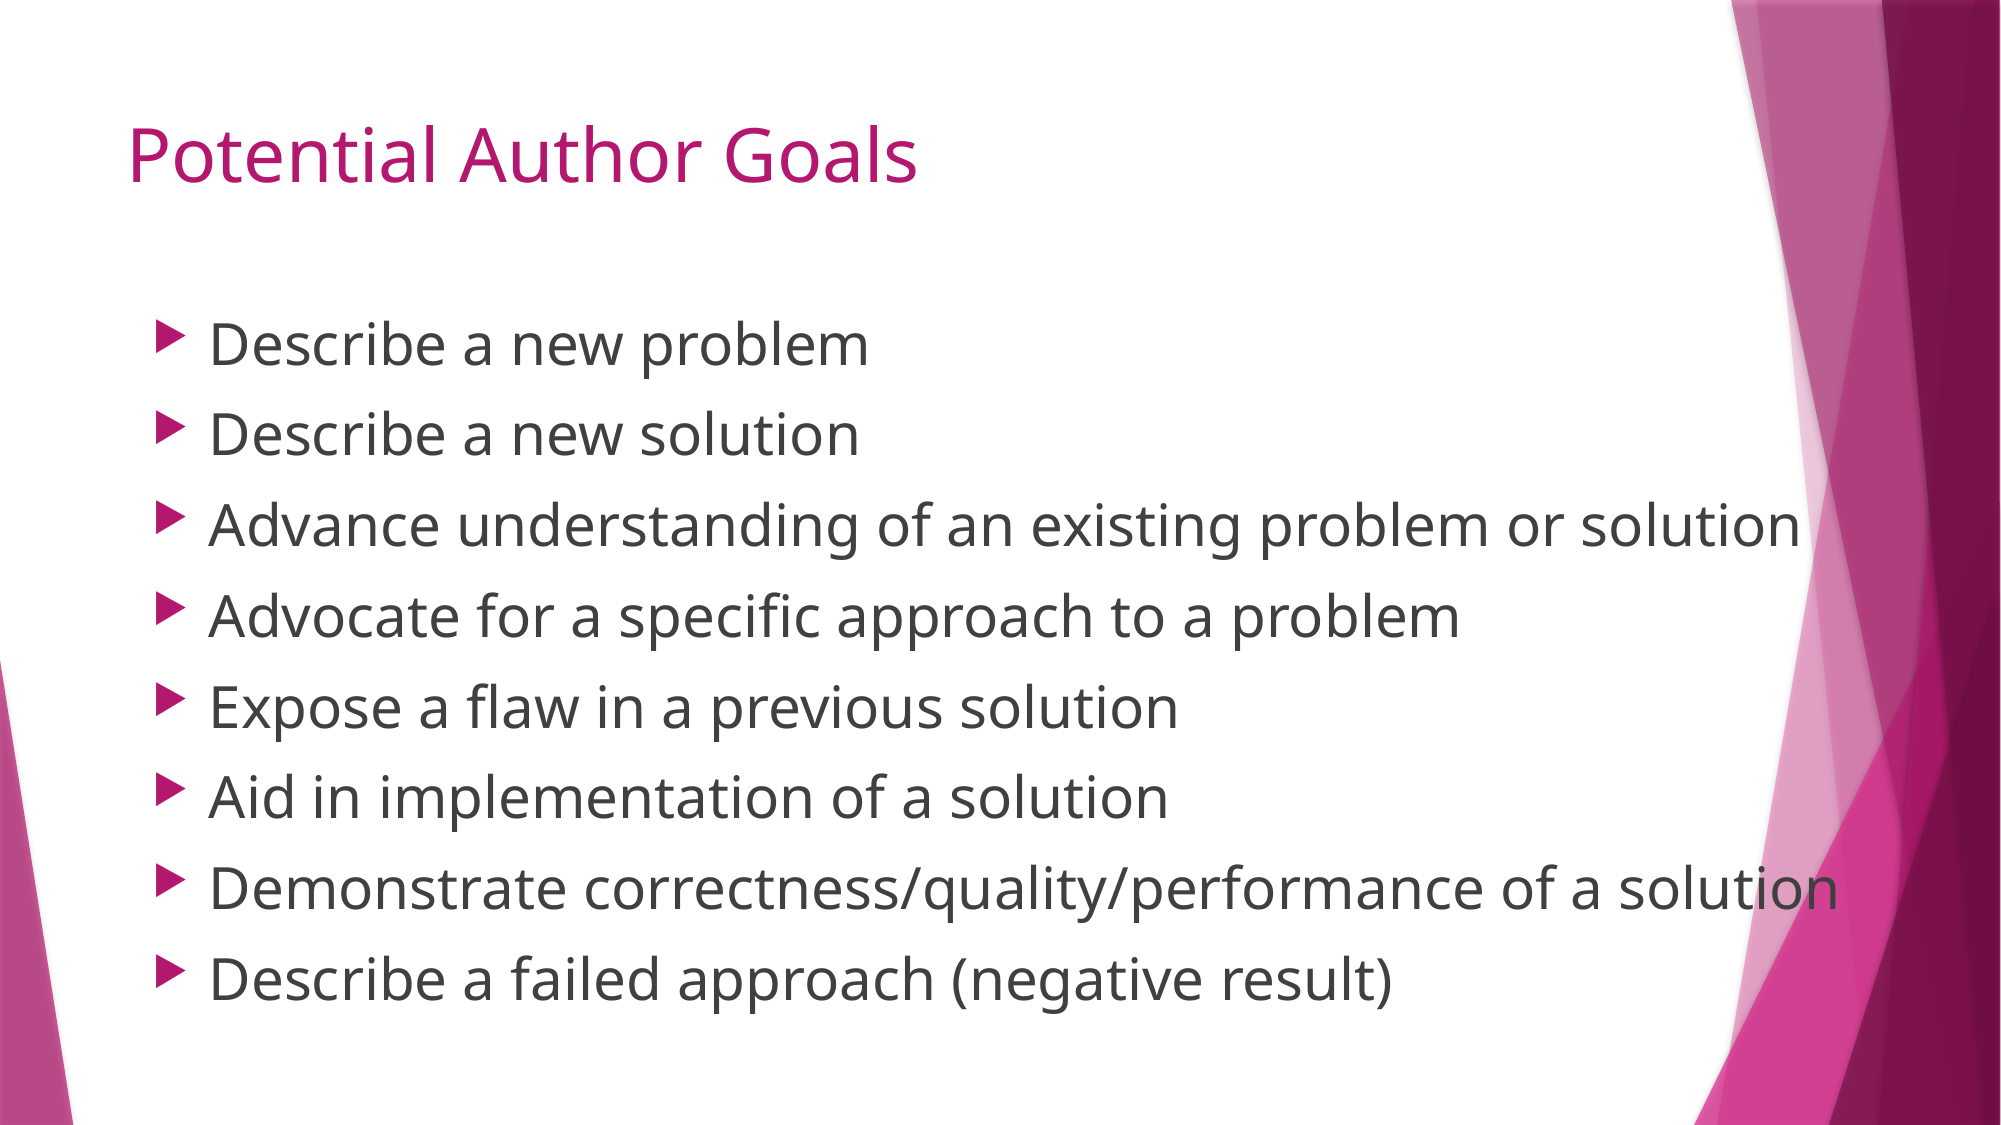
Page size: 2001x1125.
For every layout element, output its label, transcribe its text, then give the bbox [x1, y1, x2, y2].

list Describe a new problem Describe a new solution Advance understanding of an existing problem or solution Advocate for a specific approach to a problem Expose a flaw in a previous solution Aid in implementation of a solution Demonstrate correctness/quality/performance of a solution Describe a failed approach (negative result) [137, 299, 1863, 1071]
title Potential Author Goals [111, 99, 1522, 216]
